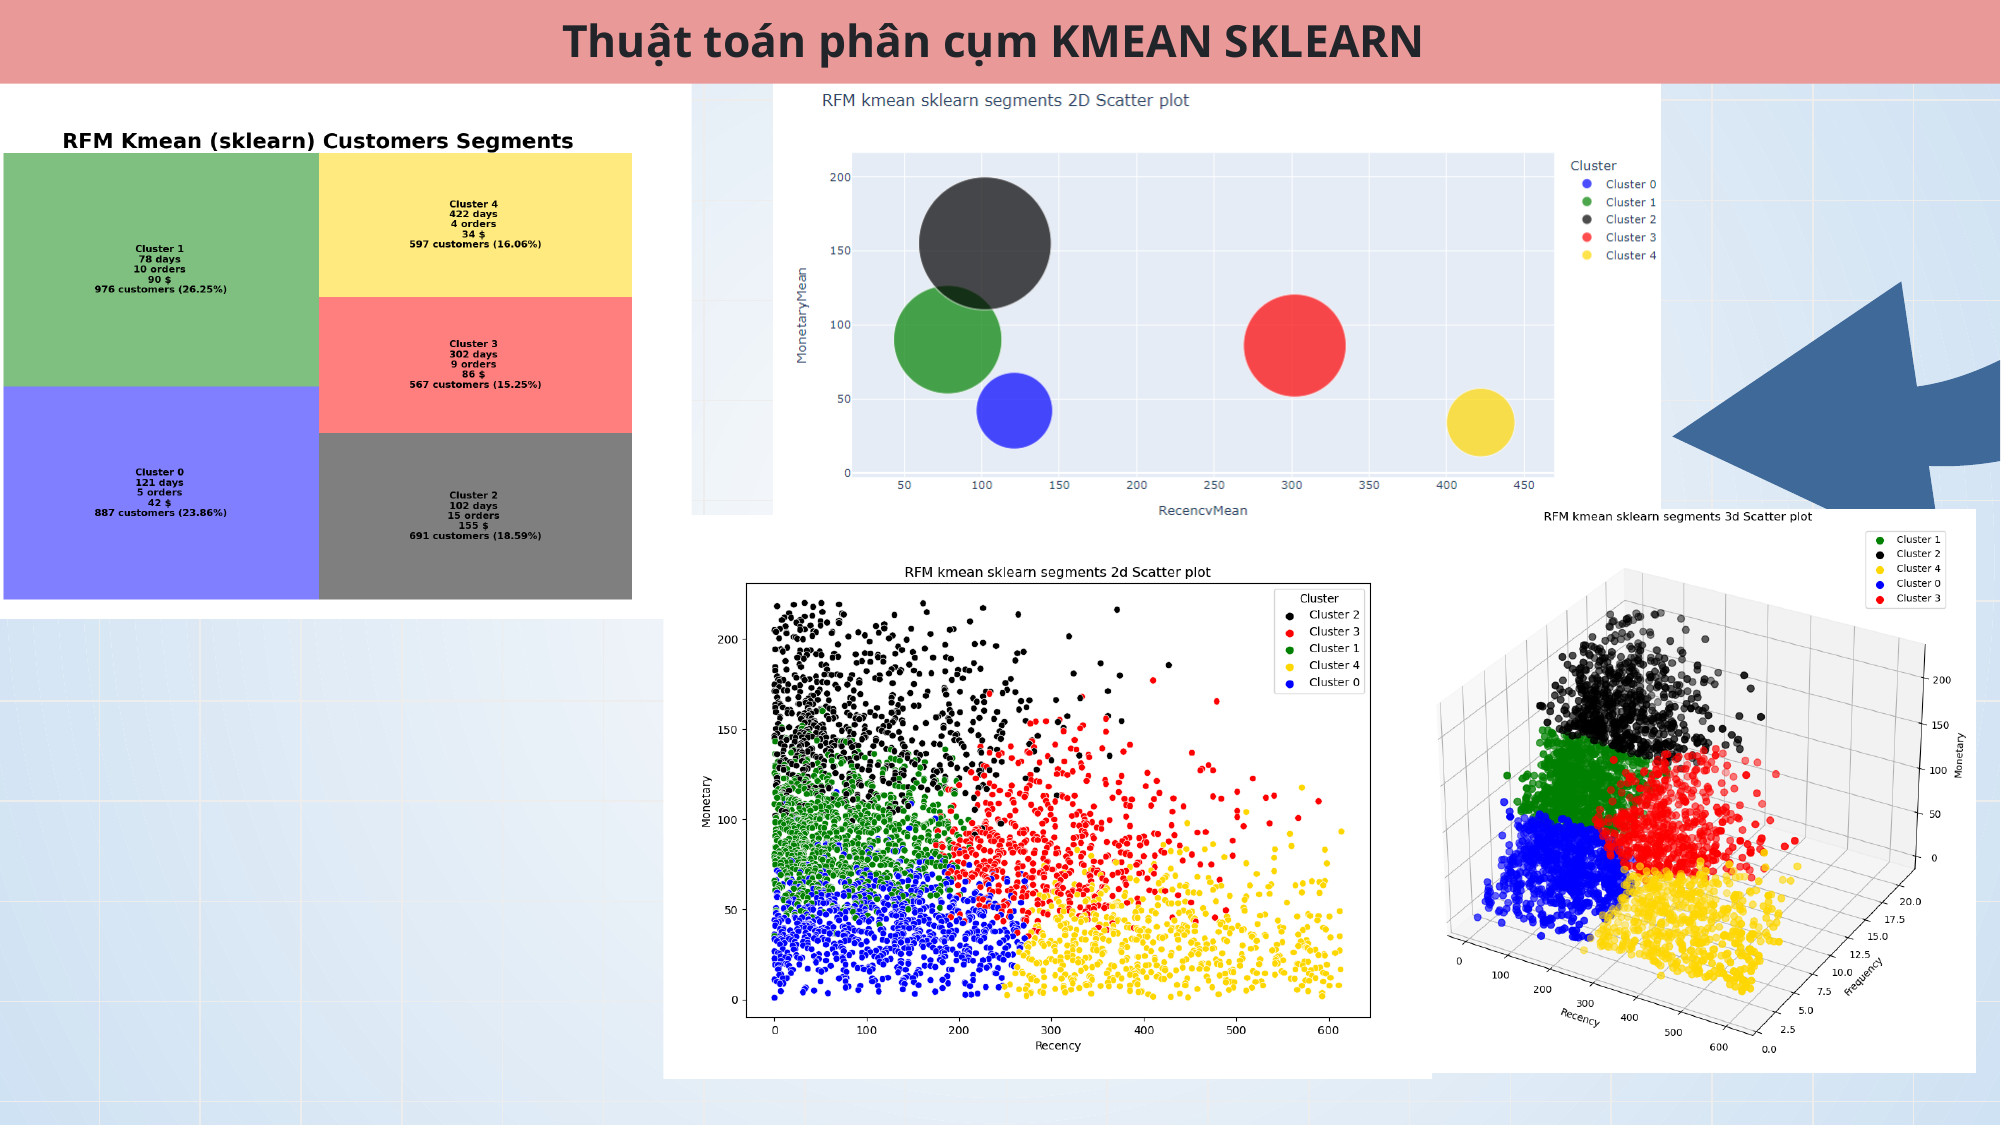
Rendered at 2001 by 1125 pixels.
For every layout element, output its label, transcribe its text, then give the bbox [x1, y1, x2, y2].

picture [0, 74, 1977, 1079]
text_box Thuật toán phân cụm KMEAN SKLEARN [0, 0, 2000, 84]
